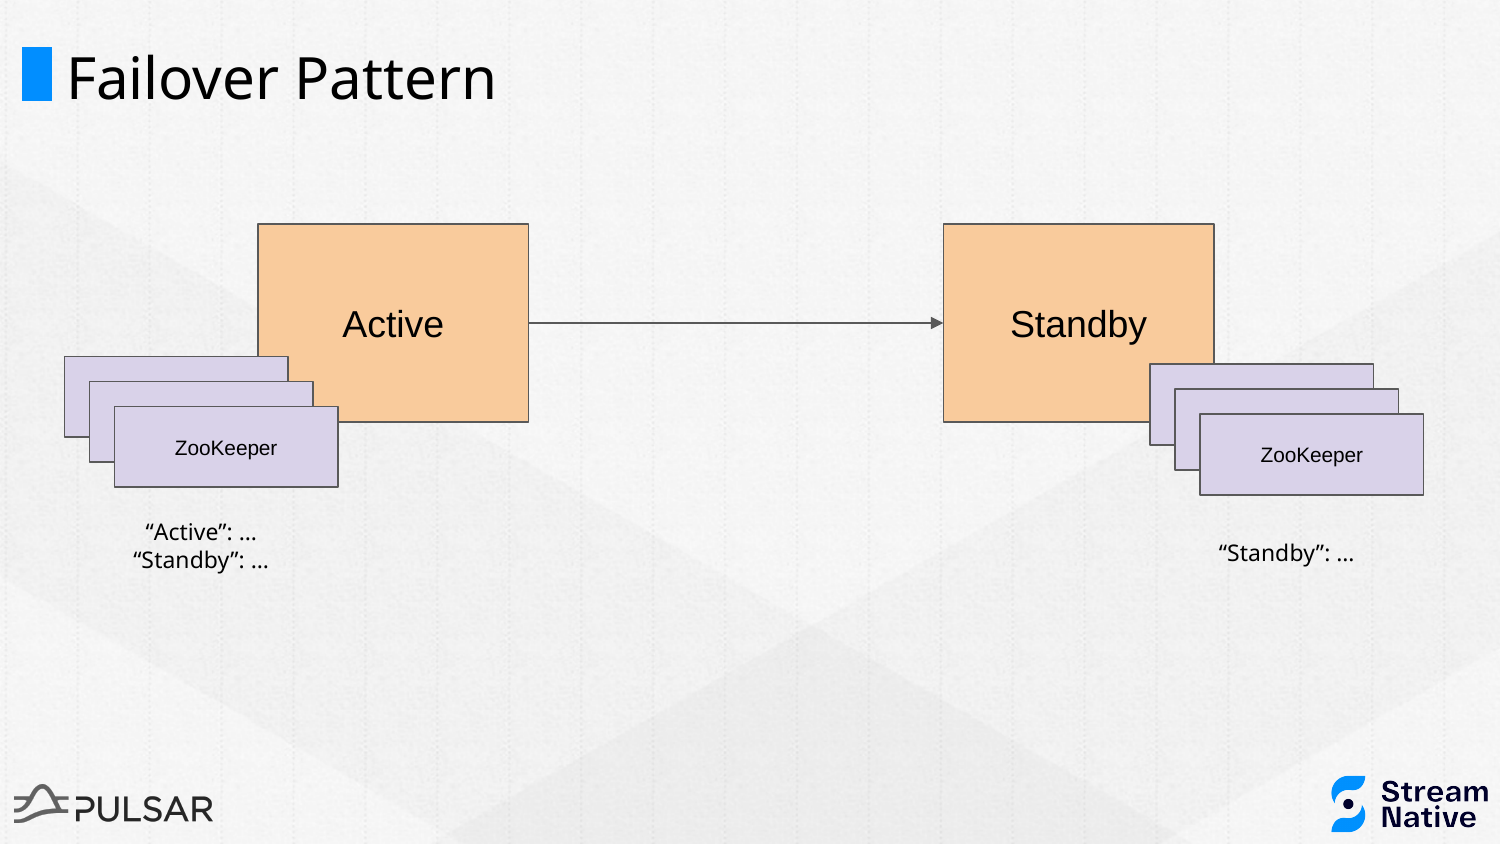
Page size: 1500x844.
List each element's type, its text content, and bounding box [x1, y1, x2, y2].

text_box “Standby”: … [1109, 494, 1464, 611]
picture [1328, 772, 1491, 836]
text_box “Active”: … “Standby”: … [24, 487, 379, 603]
picture [14, 784, 213, 823]
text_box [64, 356, 339, 488]
picture [22, 47, 51, 101]
text_box Standby [943, 224, 1214, 422]
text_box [1149, 363, 1424, 496]
text_box Active [258, 224, 529, 422]
title Failover Pattern [51, 26, 1449, 121]
